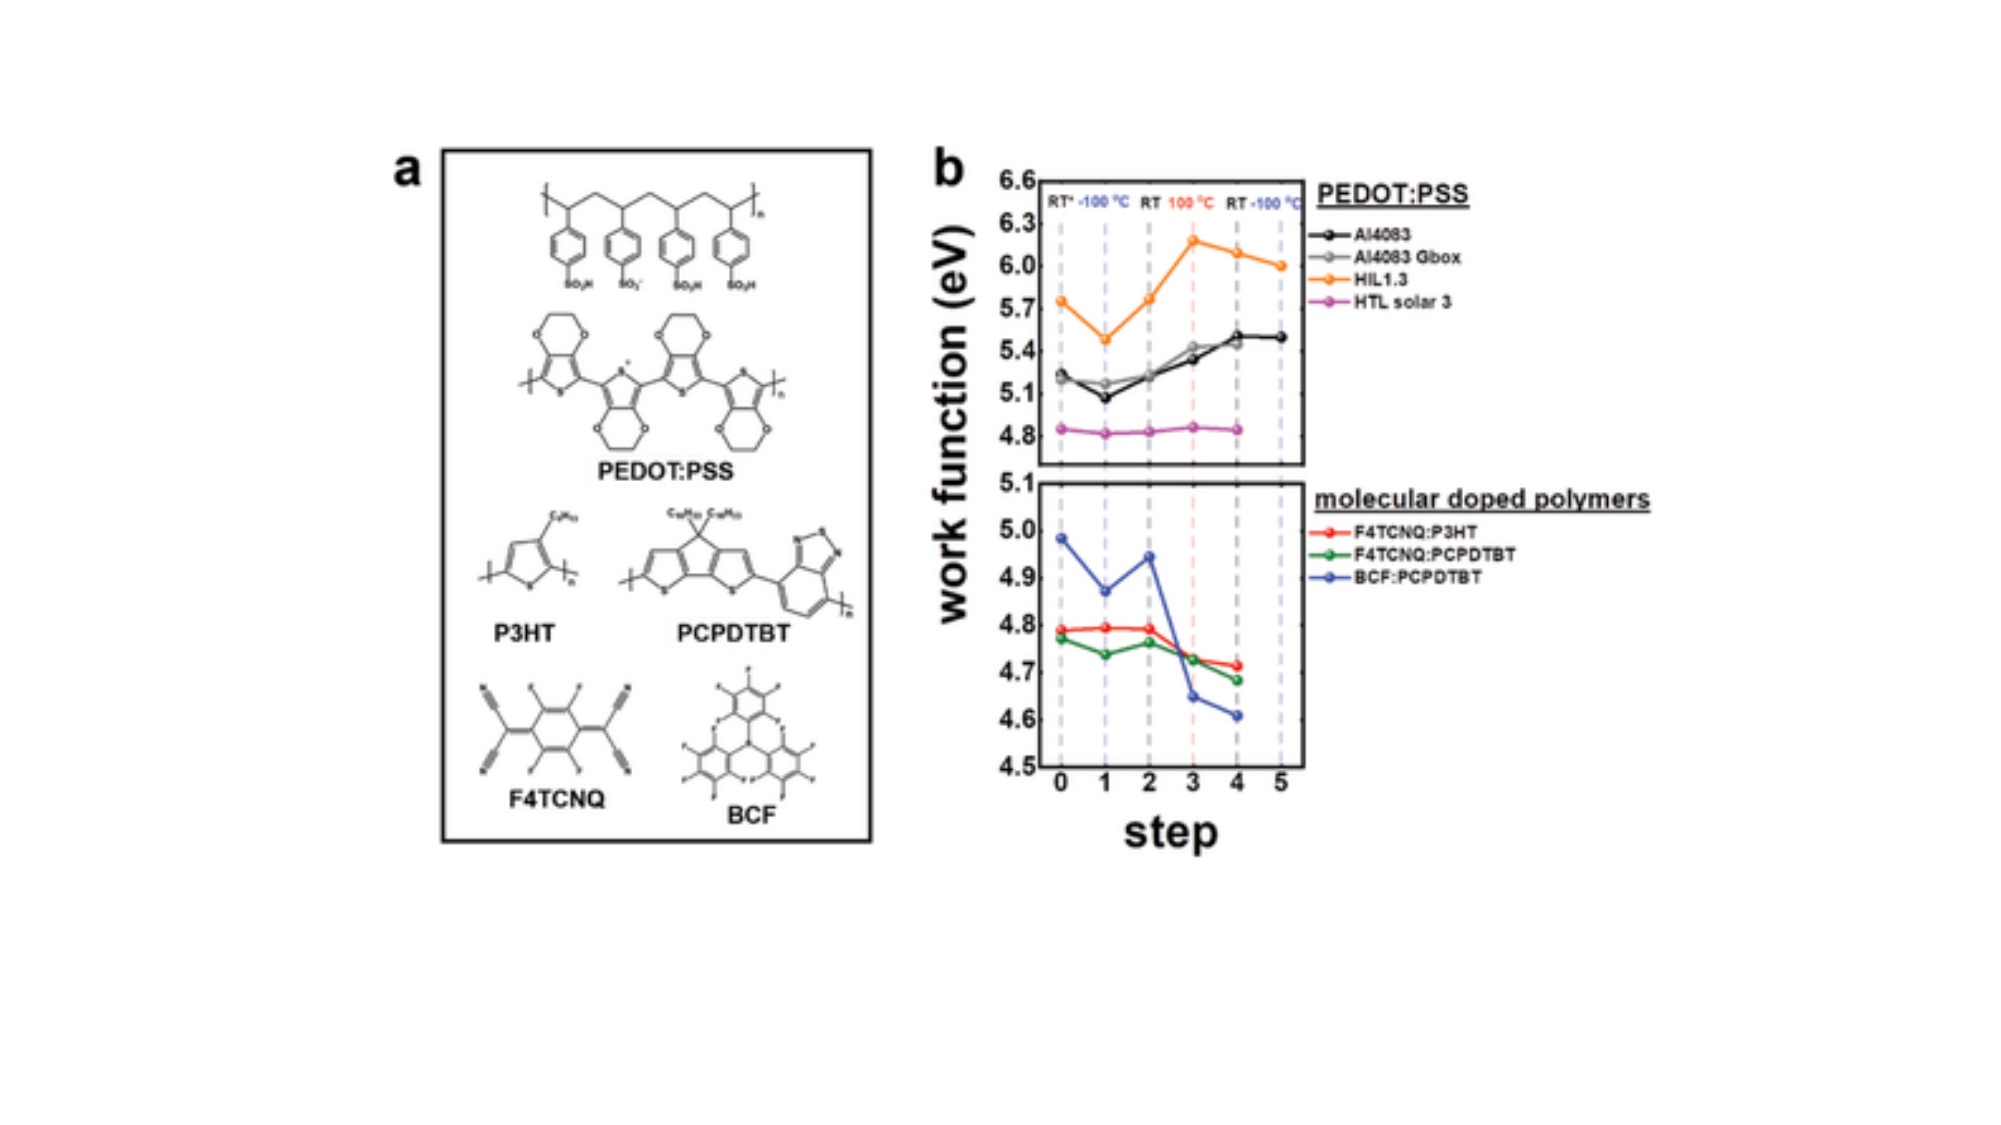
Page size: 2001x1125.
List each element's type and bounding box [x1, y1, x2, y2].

picture [392, 145, 1655, 860]
